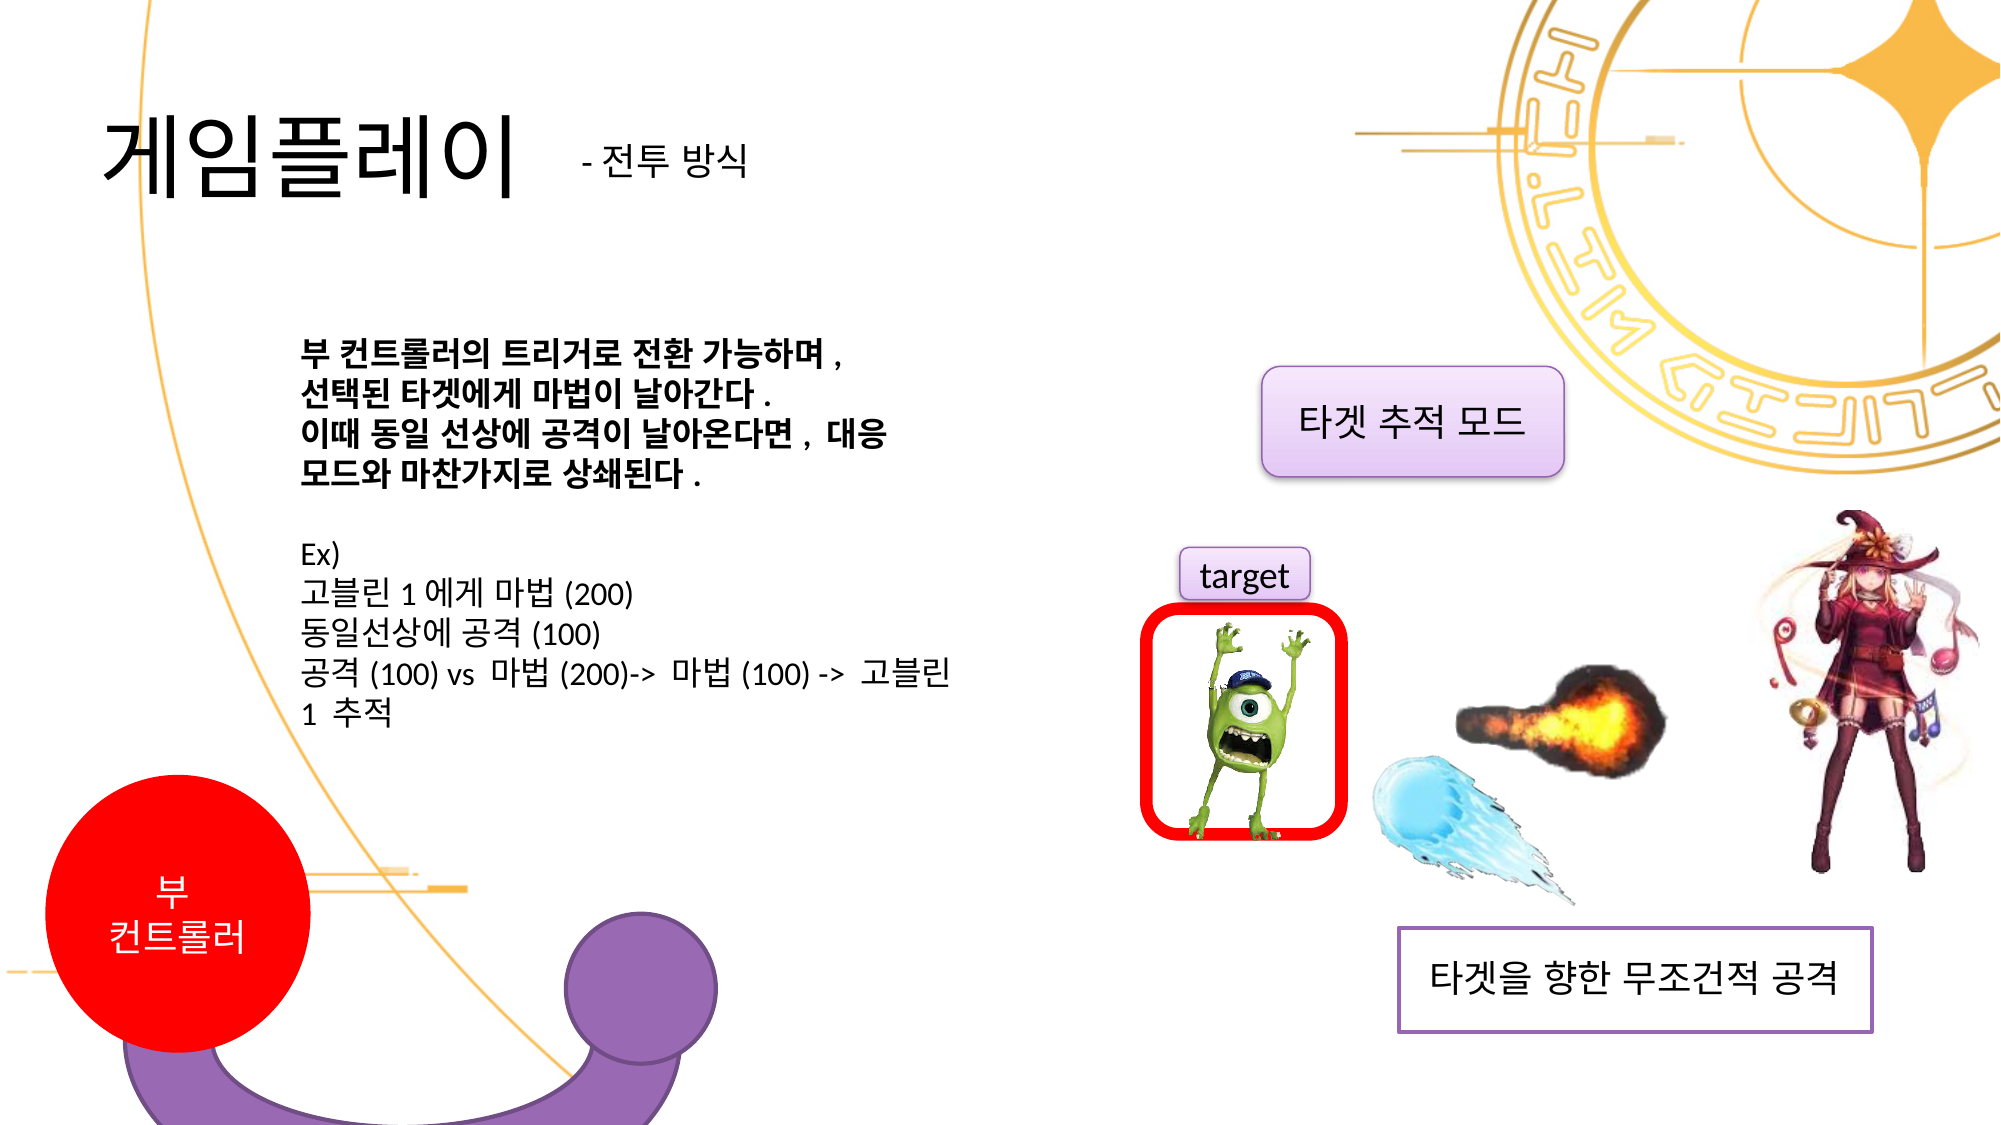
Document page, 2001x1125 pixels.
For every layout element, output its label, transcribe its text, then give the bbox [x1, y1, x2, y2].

text_box target [1179, 546, 1311, 601]
text_box [407, 1047, 682, 1125]
text_box [1397, 926, 1874, 1034]
text_box 부 컨트롤러의 트리거로 전환 가능하며, 선택된 타겟에게 마법이 날아간다. 이때 동일 선상에 공격이 날아온다면, 대응 모드와 마찬가지로 상쇄된다. Ex) 고블린1에게 마법(200) 동일선상에 공격(100) 공격(100) vs 마법(200)-> 마법(100) -> 고블린1 추적 [285, 325, 991, 740]
text_box 타겟 추적 모드 [1261, 365, 1566, 478]
text_box [122, 1041, 398, 1125]
picture [0, 0, 2001, 1125]
title 게임플레이 [84, 52, 1810, 271]
text_box 타겟을 향한 무조건적 공격 [1414, 947, 1856, 1008]
text_box 부 컨트롤러 [45, 774, 311, 1053]
text_box [1144, 606, 1344, 837]
text_box -전투 방식 [566, 130, 776, 191]
text_box [563, 911, 718, 1066]
